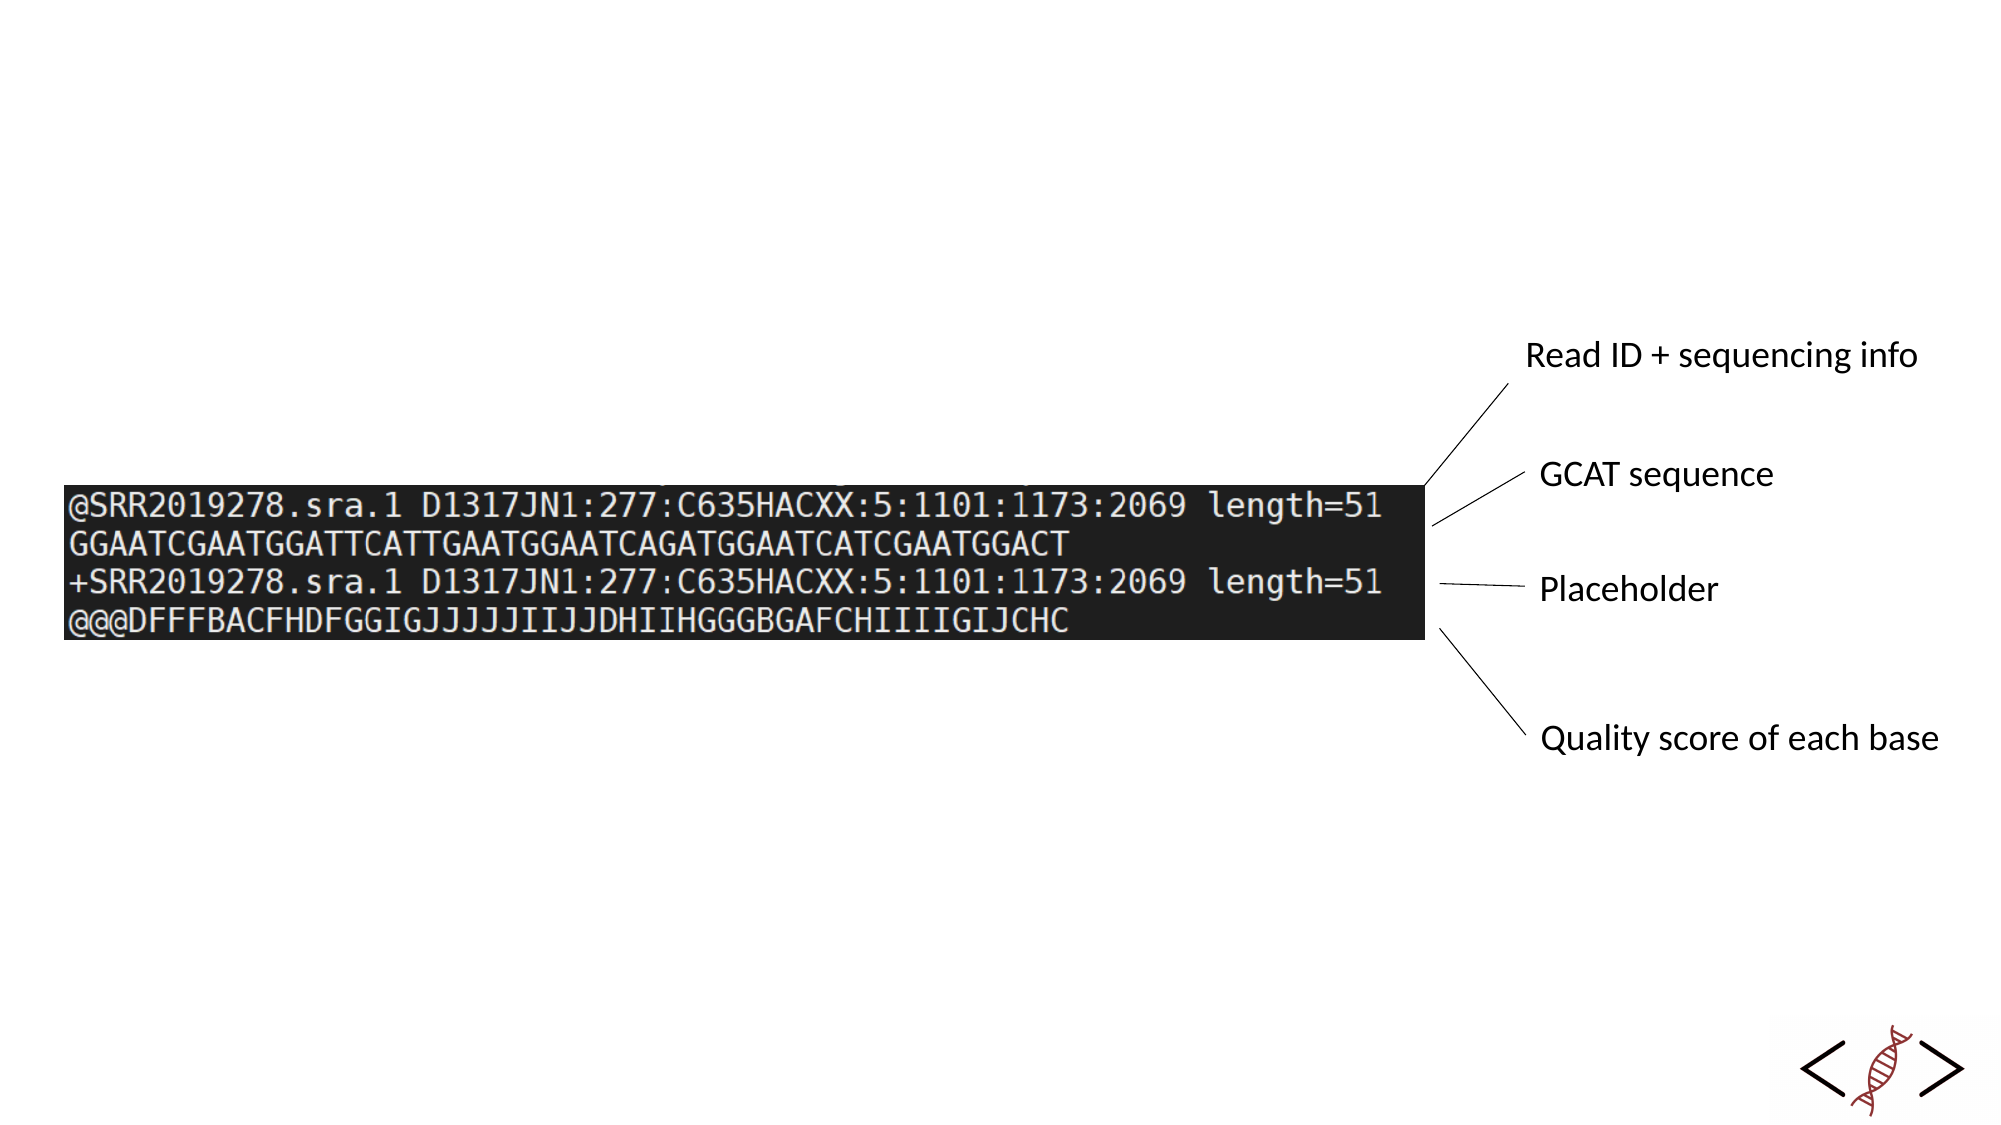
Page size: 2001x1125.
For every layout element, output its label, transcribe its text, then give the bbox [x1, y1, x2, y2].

picture [64, 485, 1425, 640]
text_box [1431, 472, 1524, 526]
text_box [1424, 383, 1509, 486]
text_box Placeholder [1524, 556, 1735, 617]
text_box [1439, 583, 1524, 587]
text_box Read ID + sequencing info [1510, 322, 1934, 383]
text_box GCAT sequence [1524, 441, 1790, 502]
picture [1769, 1015, 2000, 1124]
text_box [1439, 628, 1524, 736]
text_box Quality score of each base [1525, 705, 1956, 765]
